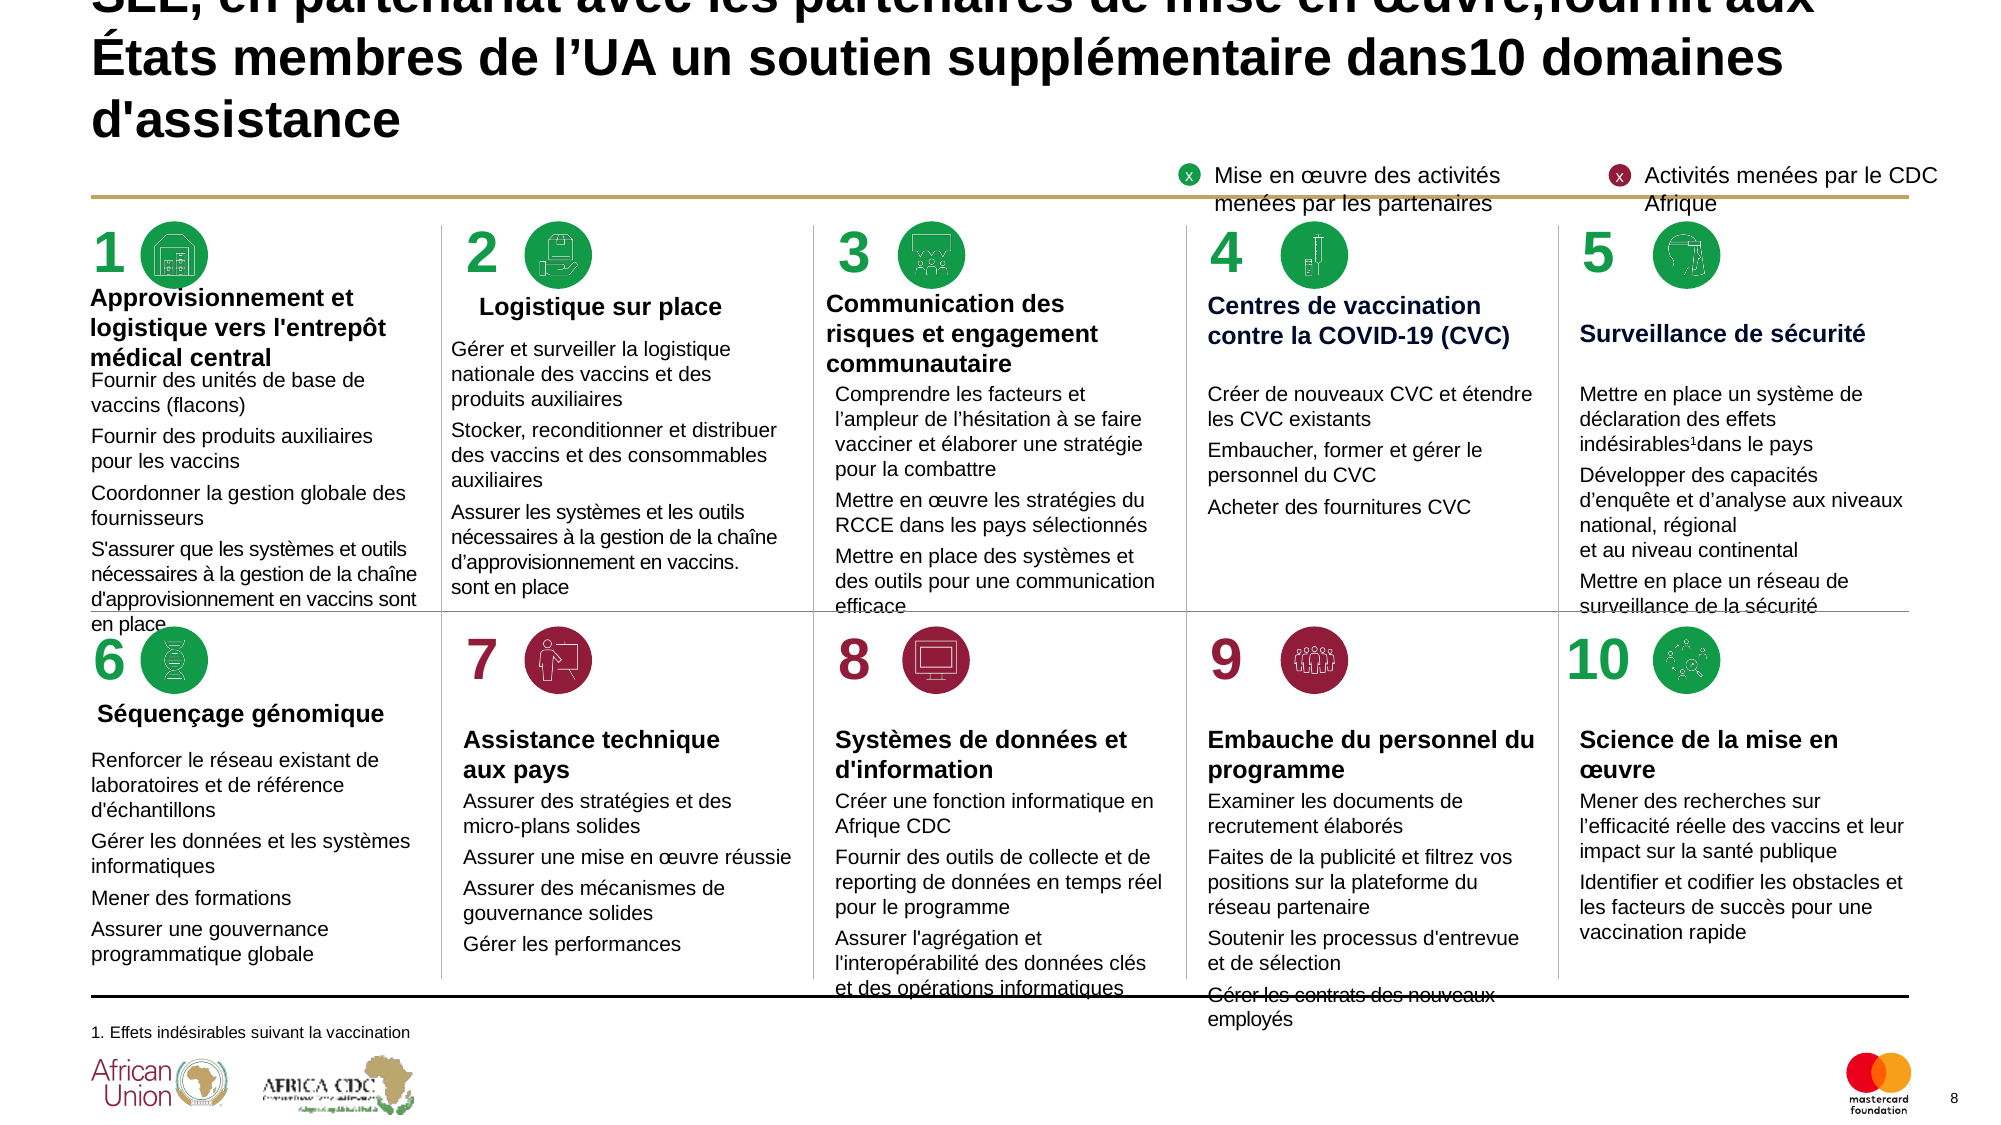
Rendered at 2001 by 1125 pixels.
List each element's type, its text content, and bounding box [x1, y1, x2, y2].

text_box 6 [90, 635, 132, 677]
text_box Examiner les documents de recrutement élaborés Faites de la publicité et filtrez vos positions sur la plateforme du réseau partenaire Soutenir les processus d'entrevue et de sélection Gérer les contrats des nouveaux employés [1207, 787, 1537, 995]
picture [91, 1058, 228, 1107]
text_box Systèmes de données et d'information [835, 723, 1165, 785]
text_box Mener des recherches sur l’efficacité réelle des vaccins et leur impact sur la santé publique Identifier et codifier les obstacles et les facteurs de succès pour une vaccination rapide [1579, 787, 1909, 944]
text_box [524, 626, 593, 695]
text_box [140, 626, 209, 695]
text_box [1280, 221, 1349, 290]
text_box 9 [1207, 636, 1247, 676]
text_box Surveillance de sécurité [1579, 317, 1909, 348]
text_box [902, 626, 971, 695]
text_box 4 [1207, 229, 1247, 270]
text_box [1652, 626, 1721, 695]
text_box Examiner les documents de recrutement élaborés Faites de la publicité et filtrez vos positions sur la plateforme du réseau partenaire Soutenir les processus d'entrevue et de sélection Gérer les contrats des nouveaux employés [1207, 998, 1537, 1021]
text_box 1 [90, 229, 130, 270]
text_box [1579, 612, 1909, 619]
text_box Logistique sur place [479, 290, 809, 321]
title SLL, en partenariat avec les partenaires de mise en œuvre,fournit aux États membres de l’UA un soutien supplémentaire dans10 domaines d'assistance [91, 0, 1909, 149]
text_box Gérer et surveiller la logistique nationale des vaccins et des produits auxiliaires Stocker, reconditionner et distribuer des vaccins et des consommables auxiliaires Assurer les systèmes et les outils nécessaires à la gestion de la chaîne d’approvisionnement en vaccins. sont en place [451, 335, 781, 599]
text_box 5 [1579, 229, 1619, 270]
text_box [1280, 626, 1349, 695]
text_box Séquençage génomique [97, 697, 427, 728]
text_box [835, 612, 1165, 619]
text_box Renforcer le réseau existant de laboratoires et de référence d'échantillons Gérer les données et les systèmes informatiques Mener des formations Assurer une gouvernance programmatique globale [90, 746, 421, 966]
text_box Créer une fonction informatique en Afrique CDC Fournir des outils de collecte et de reporting de données en temps réel pour le programme Assurer l'agrégation et l'interopérabilité des données clés et des opérations informatiques [835, 787, 1165, 995]
text_box 10 [1579, 636, 1619, 676]
text_box Centres de vaccination contre la COVID-19 (CVC) [1207, 289, 1537, 350]
text_box Mettre en place un système de déclaration des effets indésirables1dans le pays Développer des capacités d’enquête et d’analyse aux niveaux national, régional et au niveau continental Mettre en place un réseau de surveillance de la sécurité [1579, 380, 1909, 610]
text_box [140, 221, 209, 290]
text_box Embauche du personnel du programme [1207, 723, 1537, 754]
text_box Comprendre les facteurs et l’ampleur de l’hésitation à se faire vacciner et élaborer une stratégie pour la combattre Mettre en œuvre les stratégies du RCCE dans les pays sélectionnés Mettre en place des systèmes et des outils pour une communication efficace [835, 380, 1165, 610]
text_box Fournir des unités de base de vaccins (flacons) Fournir des produits auxiliaires pour les vaccins Coordonner la gestion globale des fournisseurs S'assurer que les systèmes et outils nécessaires à la gestion de la chaîne d'approvisionnement en vaccins sont en place [90, 366, 421, 588]
picture [263, 1055, 414, 1115]
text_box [1608, 160, 2000, 189]
text_box 3 [834, 229, 875, 270]
text_box Assistance technique aux pays [463, 723, 793, 785]
text_box 1. Effets indésirables suivant la vaccination [91, 1021, 1909, 1042]
text_box Créer de nouveaux CVC et étendre les CVC existants Embaucher, former et gérer le personnel du CVC Acheter des fournitures CVC [1207, 380, 1537, 519]
text_box 7 [462, 636, 502, 676]
text_box Assurer des stratégies et des micro-plans solides Assurer une mise en œuvre réussie Assurer des mécanismes de gouvernance solides Gérer les performances [463, 787, 793, 957]
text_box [897, 221, 966, 290]
text_box Approvisionnement et logistique vers l'entrepôt médical central [89, 281, 441, 373]
text_box 8 [834, 636, 875, 676]
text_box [1178, 160, 1572, 217]
text_box Communication des risques et engagement communautaire [826, 288, 1156, 349]
text_box Science de la mise en œuvre [1579, 723, 1909, 754]
text_box 2 [462, 229, 502, 270]
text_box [524, 221, 593, 290]
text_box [1652, 221, 1721, 290]
